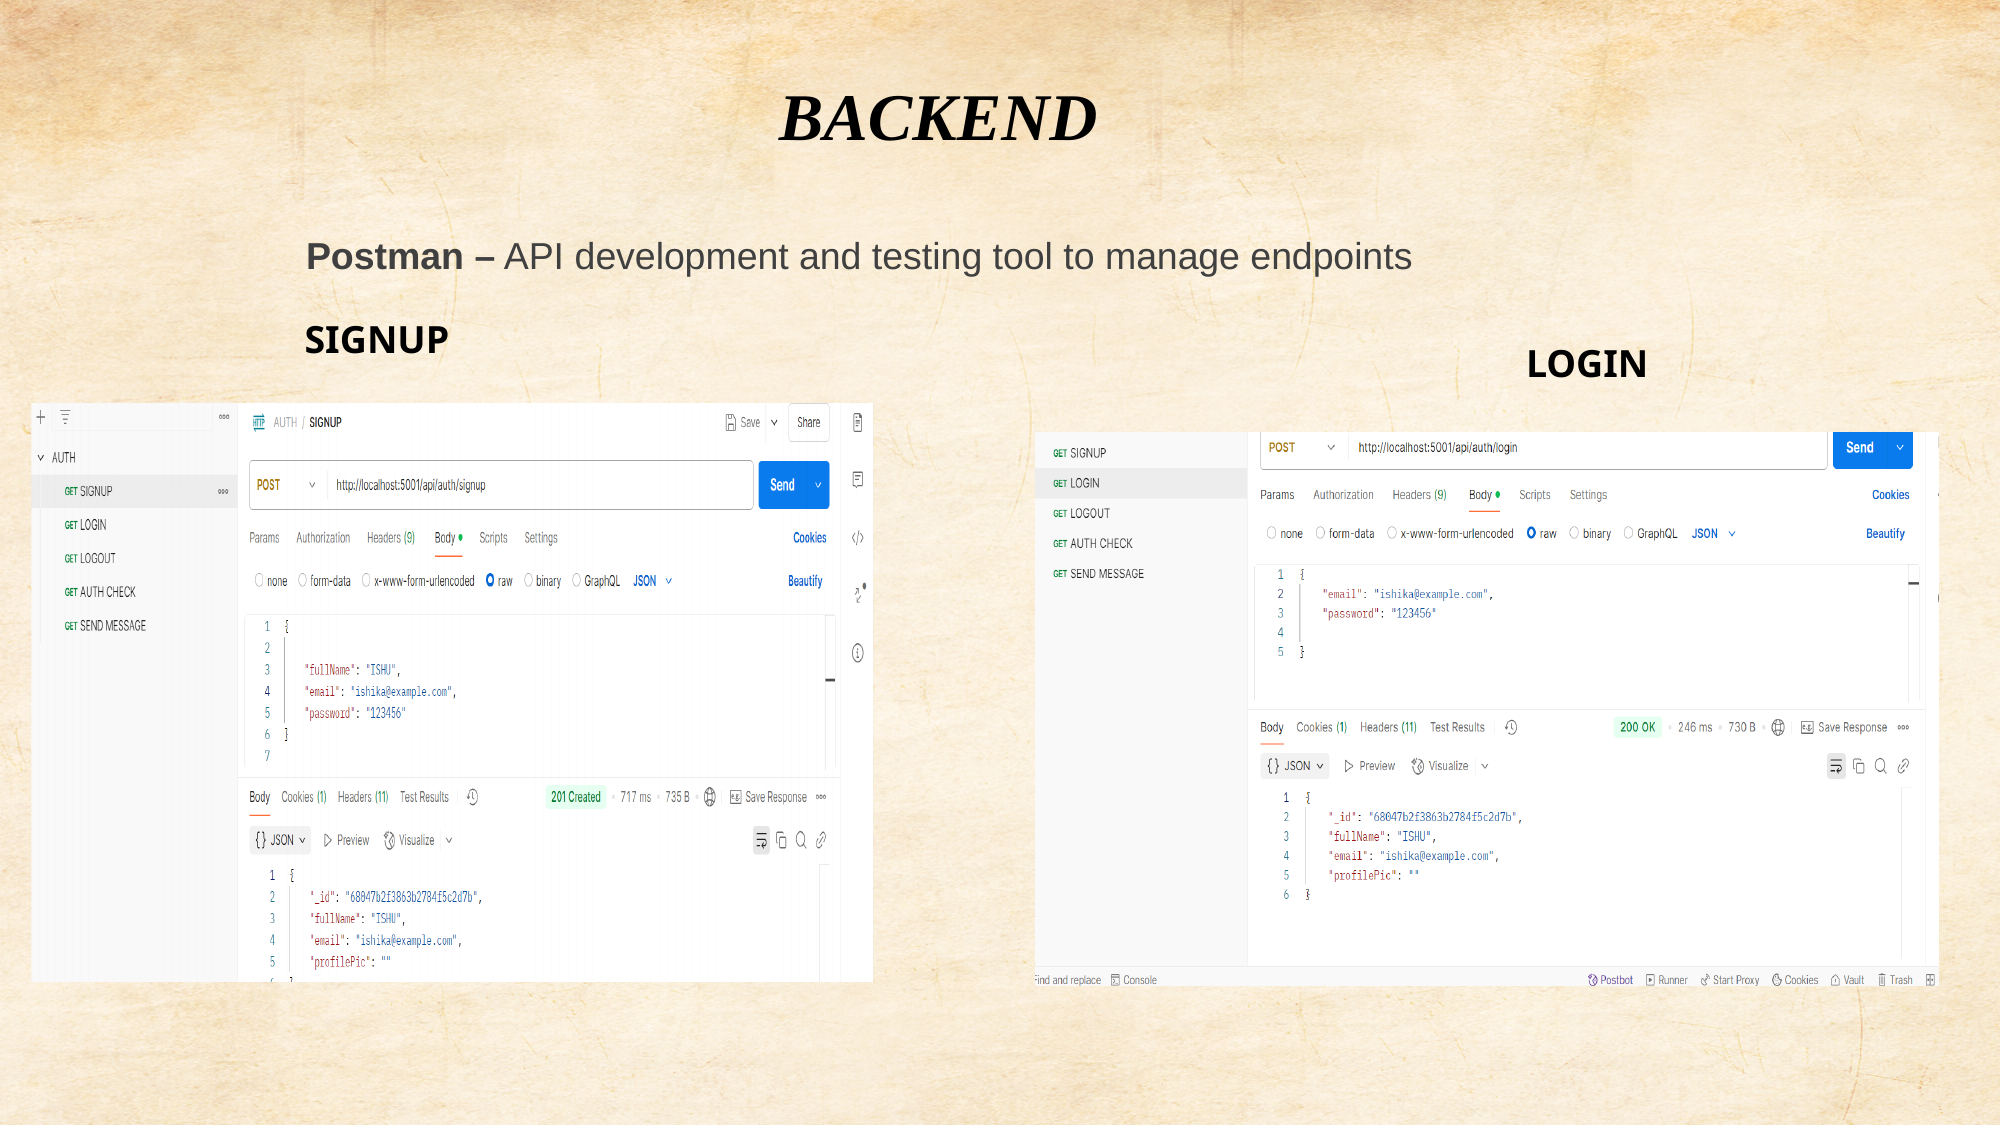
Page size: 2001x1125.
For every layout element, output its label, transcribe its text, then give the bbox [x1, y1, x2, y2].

text_box SIGNUP [196, 308, 557, 369]
picture [0, 0, 2000, 1125]
text_box Postman – API development and testing tool to manage endpoints [291, 202, 1881, 576]
text_box BACKEND [545, 66, 1332, 162]
text_box LOGIN [1253, 332, 1921, 392]
